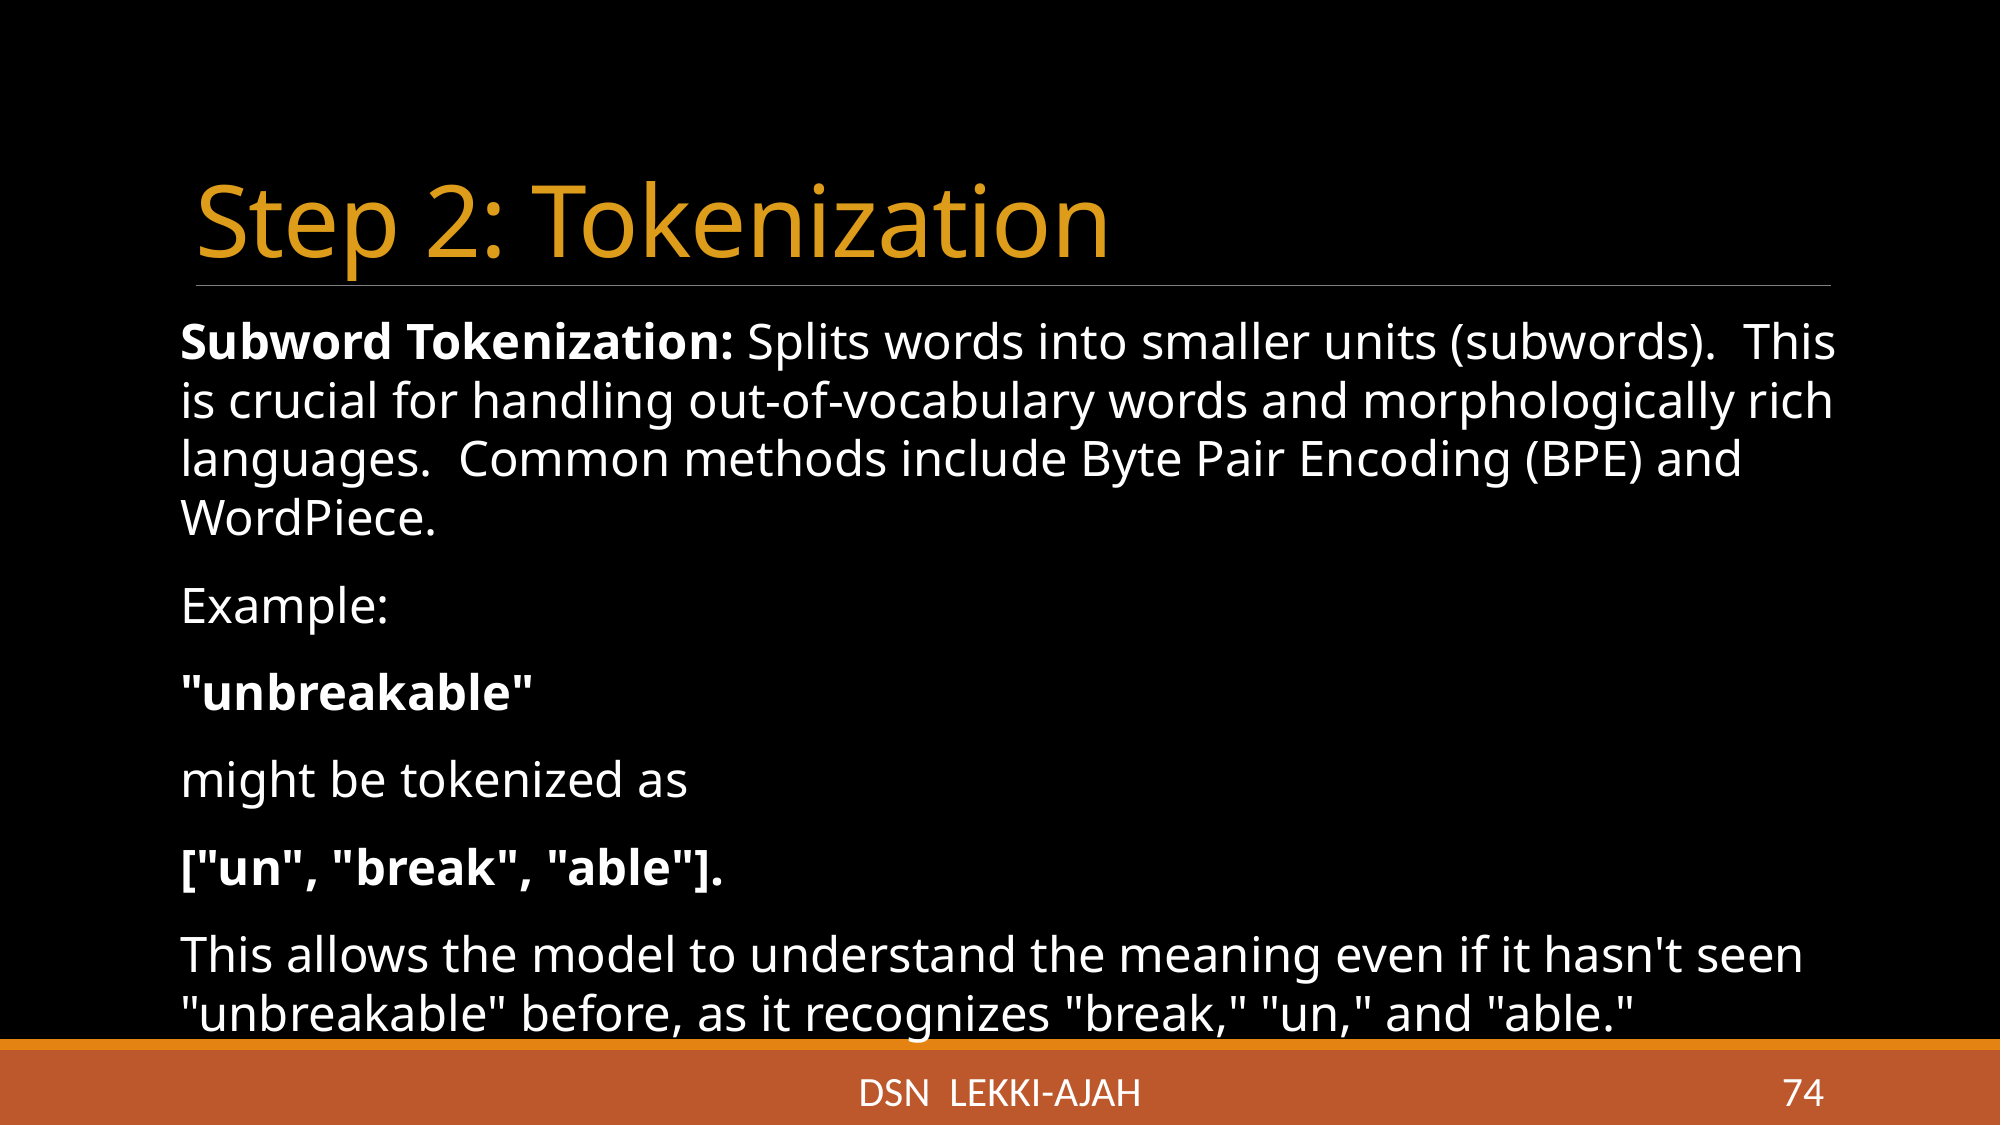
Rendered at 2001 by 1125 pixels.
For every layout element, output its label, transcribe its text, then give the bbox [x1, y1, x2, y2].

slide_number 74 [1624, 1059, 1840, 1120]
list Subword Tokenization: Splits words into smaller units (subwords). This is crucial for handling out-of-vocabulary words and morphologically rich languages. Common methods include Byte Pair Encoding (BPE) and WordPiece. Example: "unbreakable" might be tokenized as ["un", "break", "able"]. This allows the model to understand the meaning even if it hasn't seen "unbreakable" before, as it recognizes "break," "un," and "able." [180, 302, 1887, 1054]
text_box [277, 919, 933, 1054]
title Step 2: Tokenization [180, 47, 1830, 285]
footer DSN LEKKI-AJAH [604, 1059, 1396, 1120]
